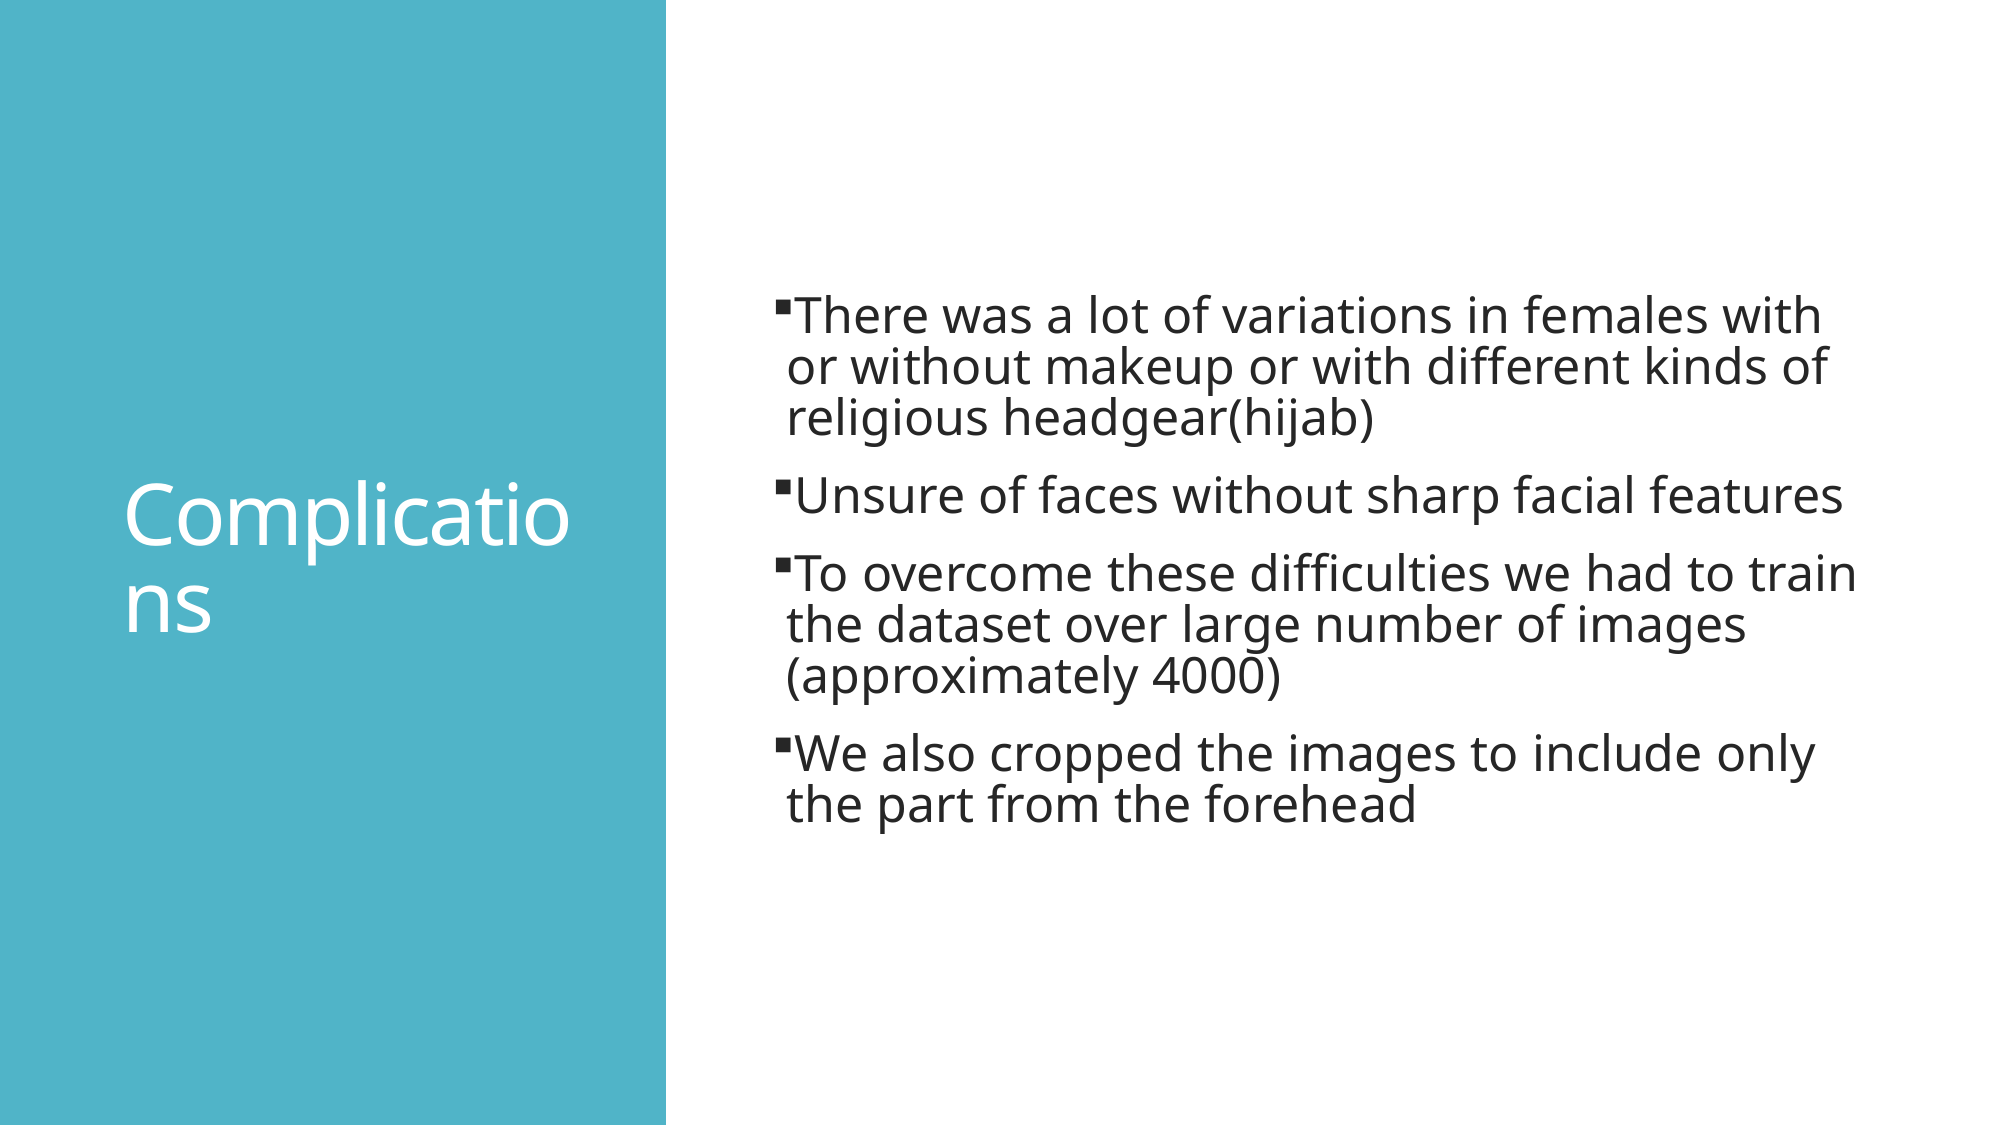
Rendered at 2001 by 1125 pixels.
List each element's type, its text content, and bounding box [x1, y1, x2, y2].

title Complications [107, 153, 598, 972]
list There was a lot of variations in females with or without makeup or with different kinds of religious headgear(hijab) Unsure of faces without sharp facial features To overcome these difficulties we had to train the dataset over large number of images (approximately 4000) We also cropped the images to include only the part from the forehead [756, 153, 1876, 972]
text_box [0, 0, 667, 1125]
